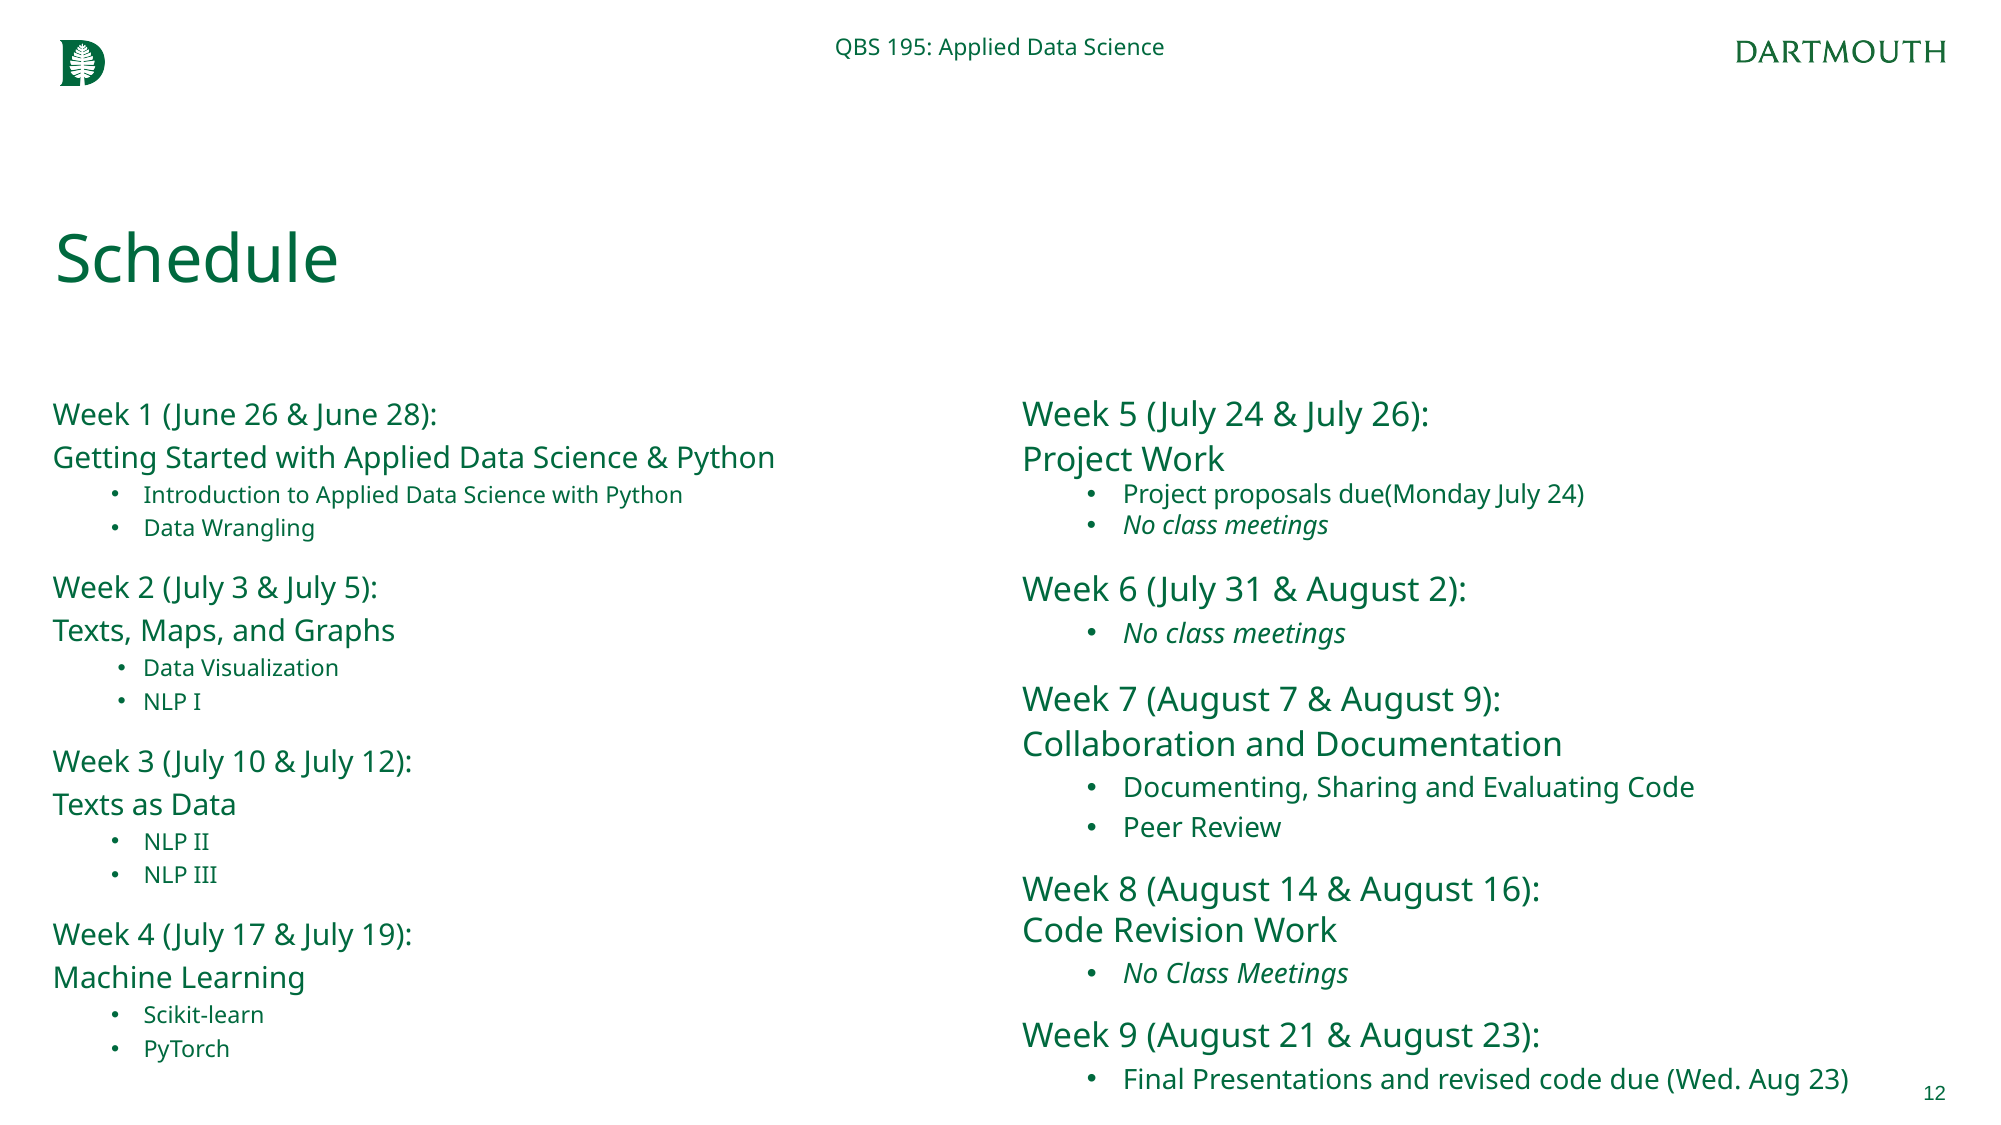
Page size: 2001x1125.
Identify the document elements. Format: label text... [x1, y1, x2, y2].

list Week 1 (June 26 & June 28): Getting Started with Applied Data Science & Python Introduction to Applied Data Science with Python Data Wrangling Week 2 (July 3 & July 5): Texts, Maps, and Graphs Data Visualization NLP I Week 3 (July 10 & July 12): Texts as Data NLP II NLP III Week 4 (July 17 & July 19): Machine Learning Scikit-learn PyTorch [52, 388, 978, 1066]
picture [1735, 39, 1947, 64]
picture [60, 40, 105, 86]
slide_number 12 [1860, 1074, 1947, 1111]
footer QBS 195: Applied Data Science [390, 30, 1610, 66]
title Schedule [55, 228, 1950, 380]
list Week 5 (July 24 & July 26): Project Work Project proposals due(Monday July 24) No class meetings Week 6 (July 31 & August 2): No class meetings Week 7 (August 7 & August 9): Collaboration and Documentation Documenting, Sharing and Evaluating Code Peer Review Week 8 (August 14 & August 16): Code Revision Work No Class Meetings Week 9 (August 21 & August 23): Final Presentations and revised code due (Wed. Aug 23) [1022, 388, 1947, 1095]
